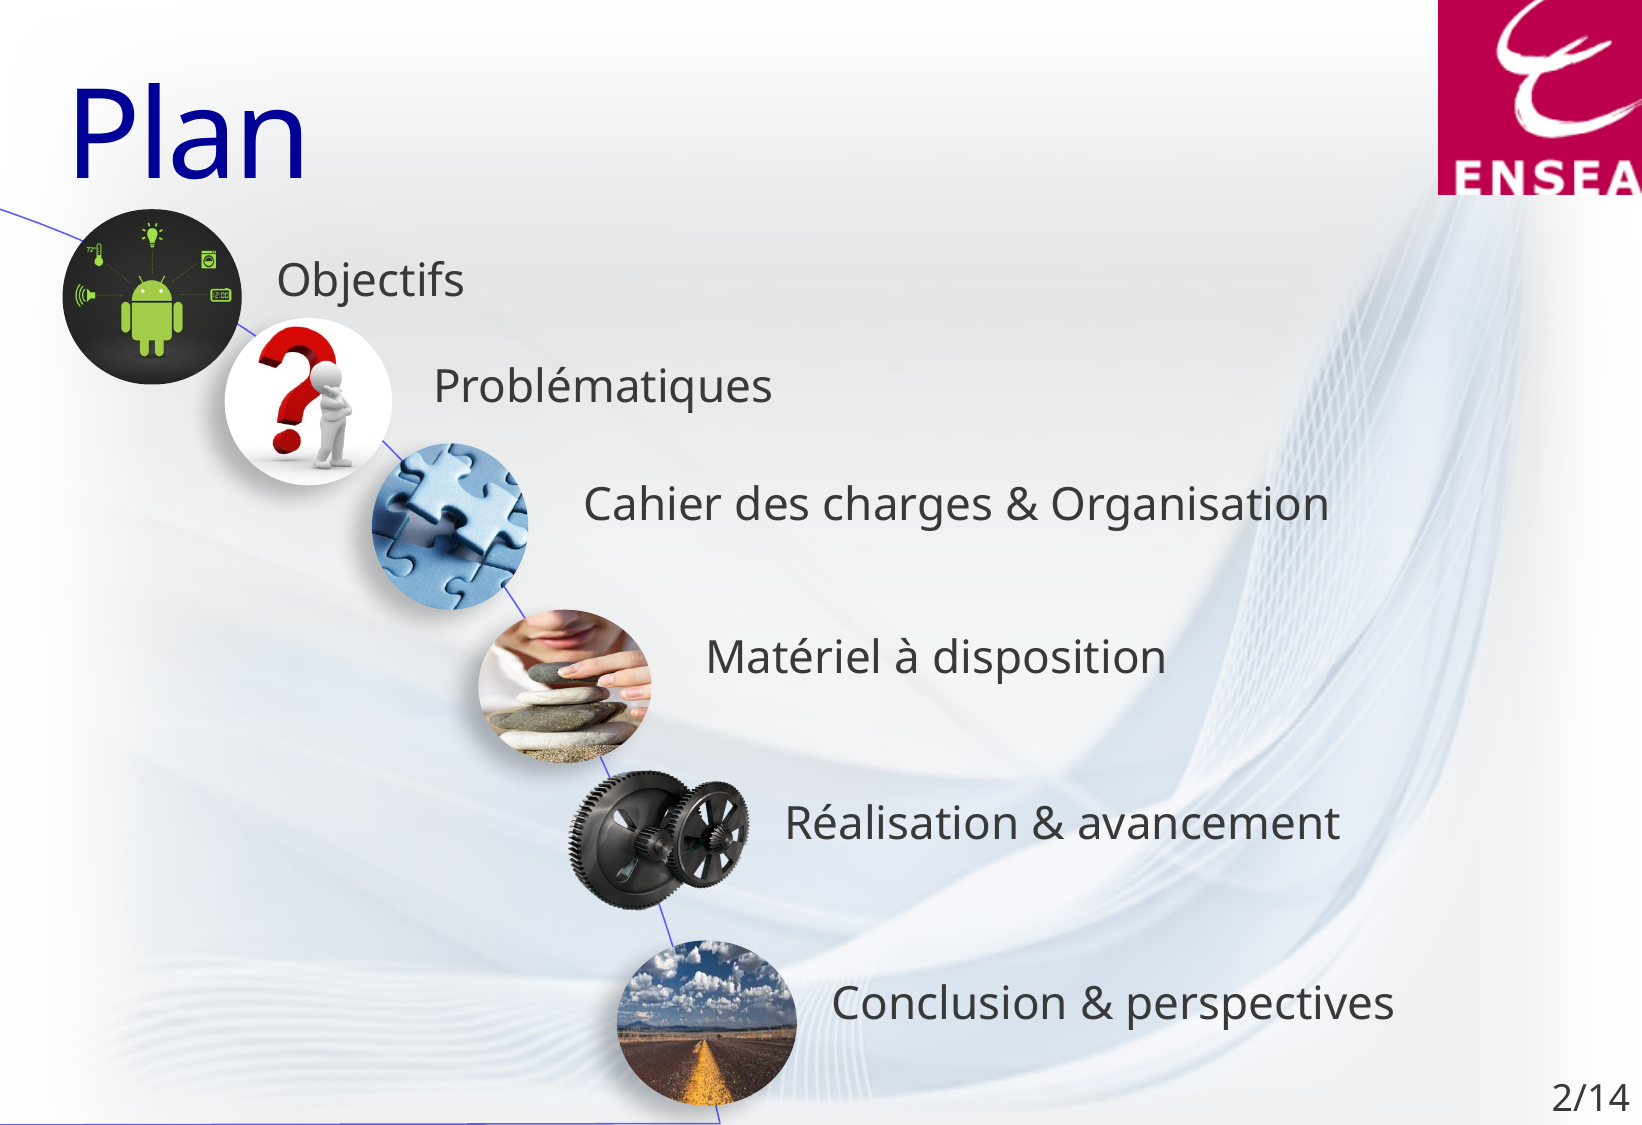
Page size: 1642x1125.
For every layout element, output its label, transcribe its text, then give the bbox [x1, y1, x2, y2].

text_box Réalisation & avancement [769, 786, 1500, 856]
text_box Objectifs [261, 242, 1105, 313]
text_box Conclusion & perspectives [816, 966, 1447, 1036]
text_box Matériel à disposition [678, 620, 1360, 691]
picture [0, 0, 1642, 1125]
title Plan [65, 70, 1568, 208]
text_box Cahier des charges & Organisation [568, 467, 1360, 592]
text_box [0, 208, 671, 1125]
text_box 2/14 [1536, 1066, 1642, 1125]
text_box Problématiques [418, 349, 1293, 419]
